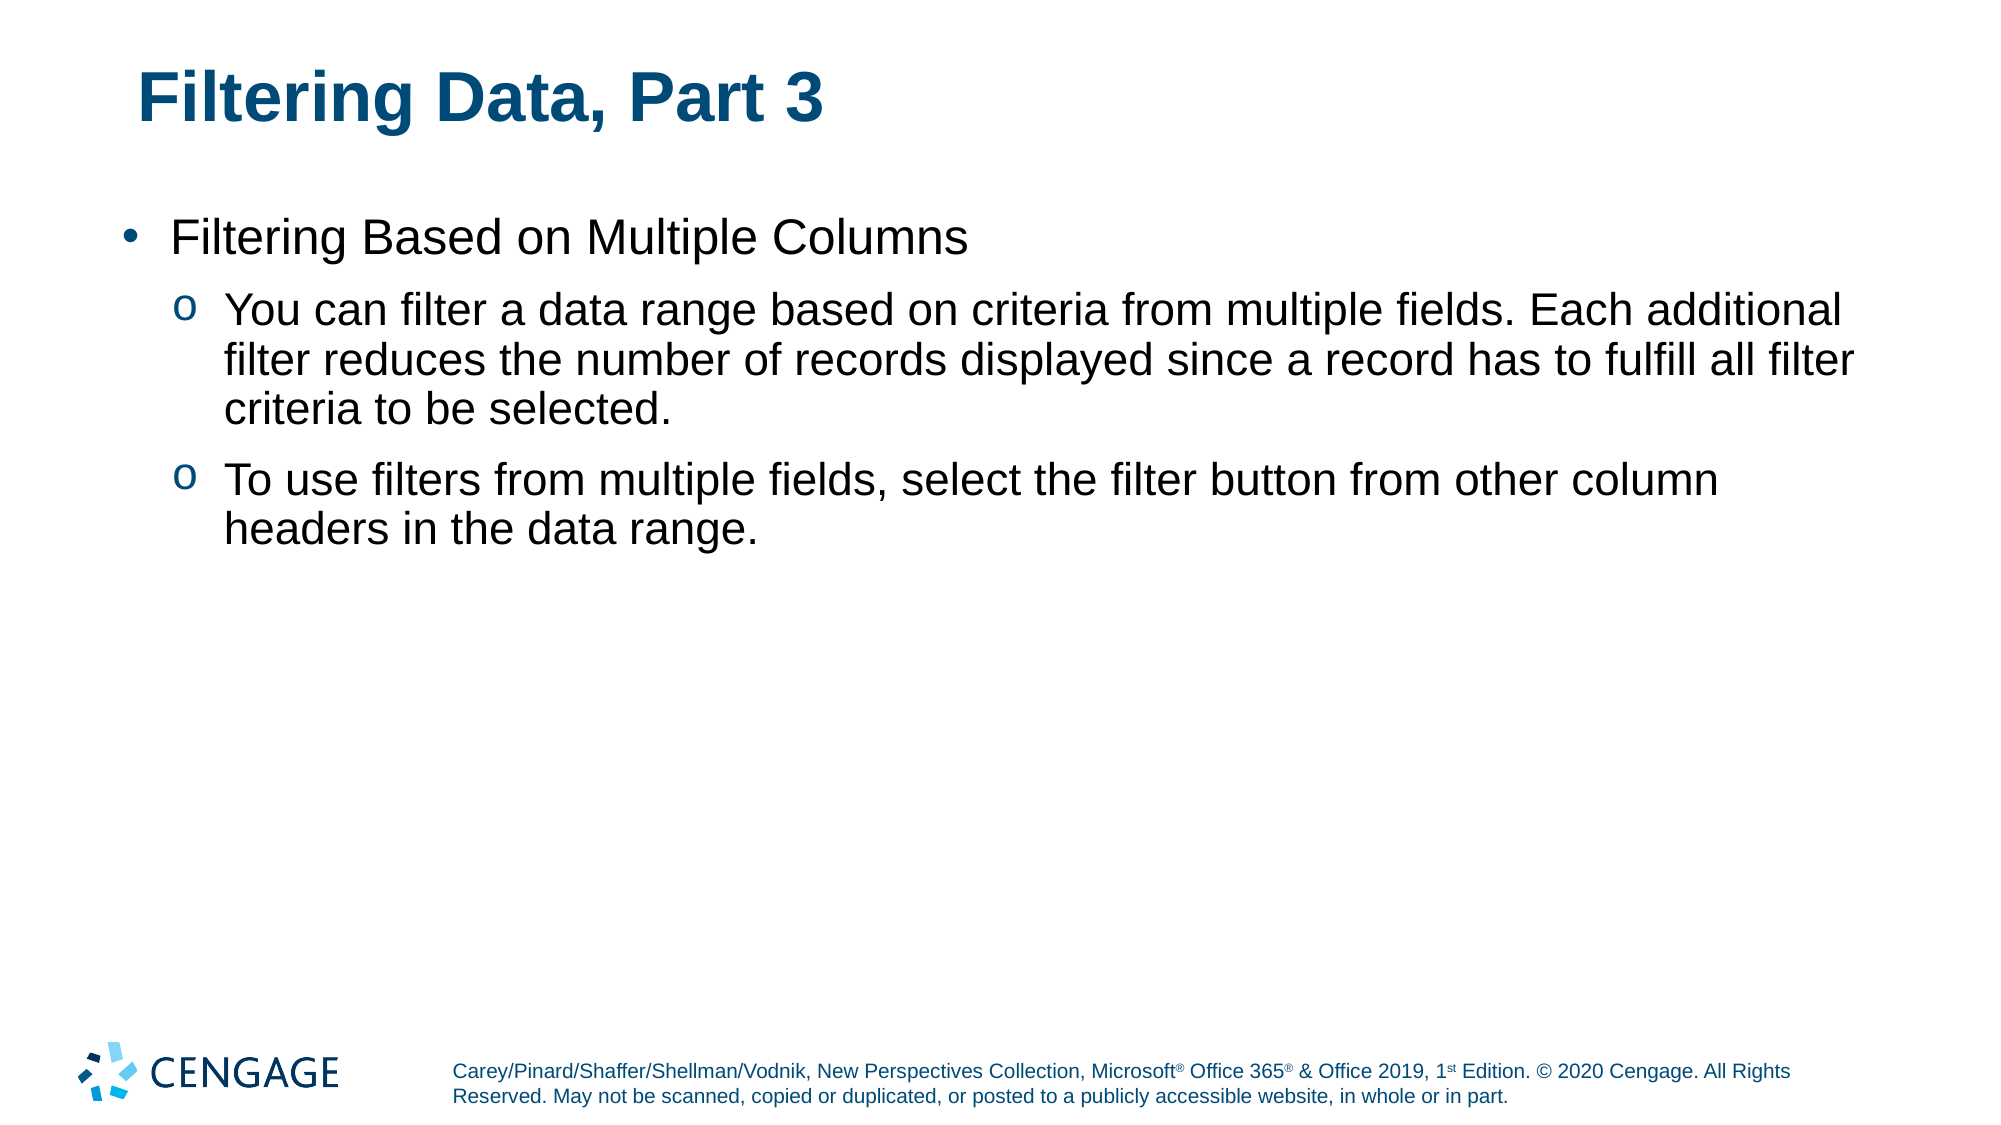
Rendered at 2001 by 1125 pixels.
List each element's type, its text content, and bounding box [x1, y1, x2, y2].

title Filtering Data, Part 3 [137, 59, 1863, 171]
picture [78, 1042, 338, 1101]
list Filtering Based on Multiple Columns You can filter a data range based on criteria from multiple fields. Each additional filter reduces the number of records displayed since a record has to fulfill all filter criteria to be selected. To use filters from multiple fields, select the filter button from other column headers in the data range. [121, 211, 1880, 933]
